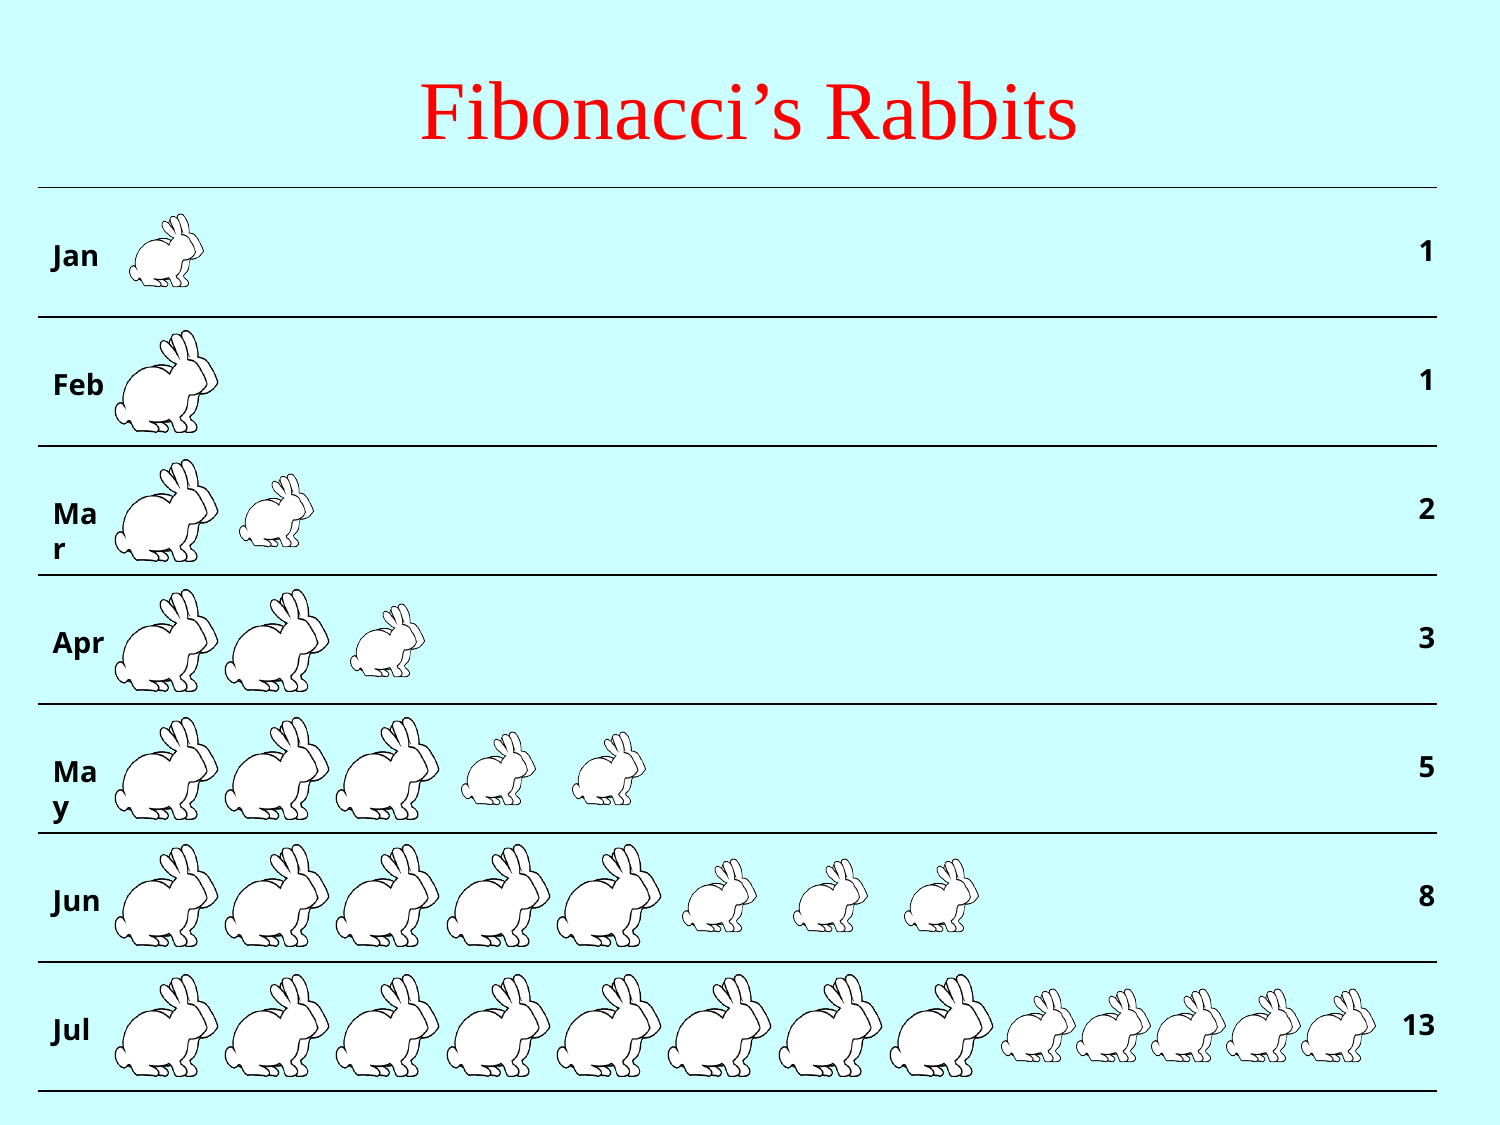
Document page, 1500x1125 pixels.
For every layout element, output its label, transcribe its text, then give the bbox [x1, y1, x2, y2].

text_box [37, 715, 1451, 834]
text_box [37, 457, 1451, 576]
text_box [37, 971, 1451, 1092]
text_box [37, 842, 1451, 963]
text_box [37, 328, 1451, 447]
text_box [37, 587, 1451, 705]
text_box Jan [38, 230, 122, 280]
title Fibonacci’s Rabbits [0, 12, 1500, 201]
text_box 1 [1362, 224, 1450, 275]
picture [128, 212, 205, 288]
